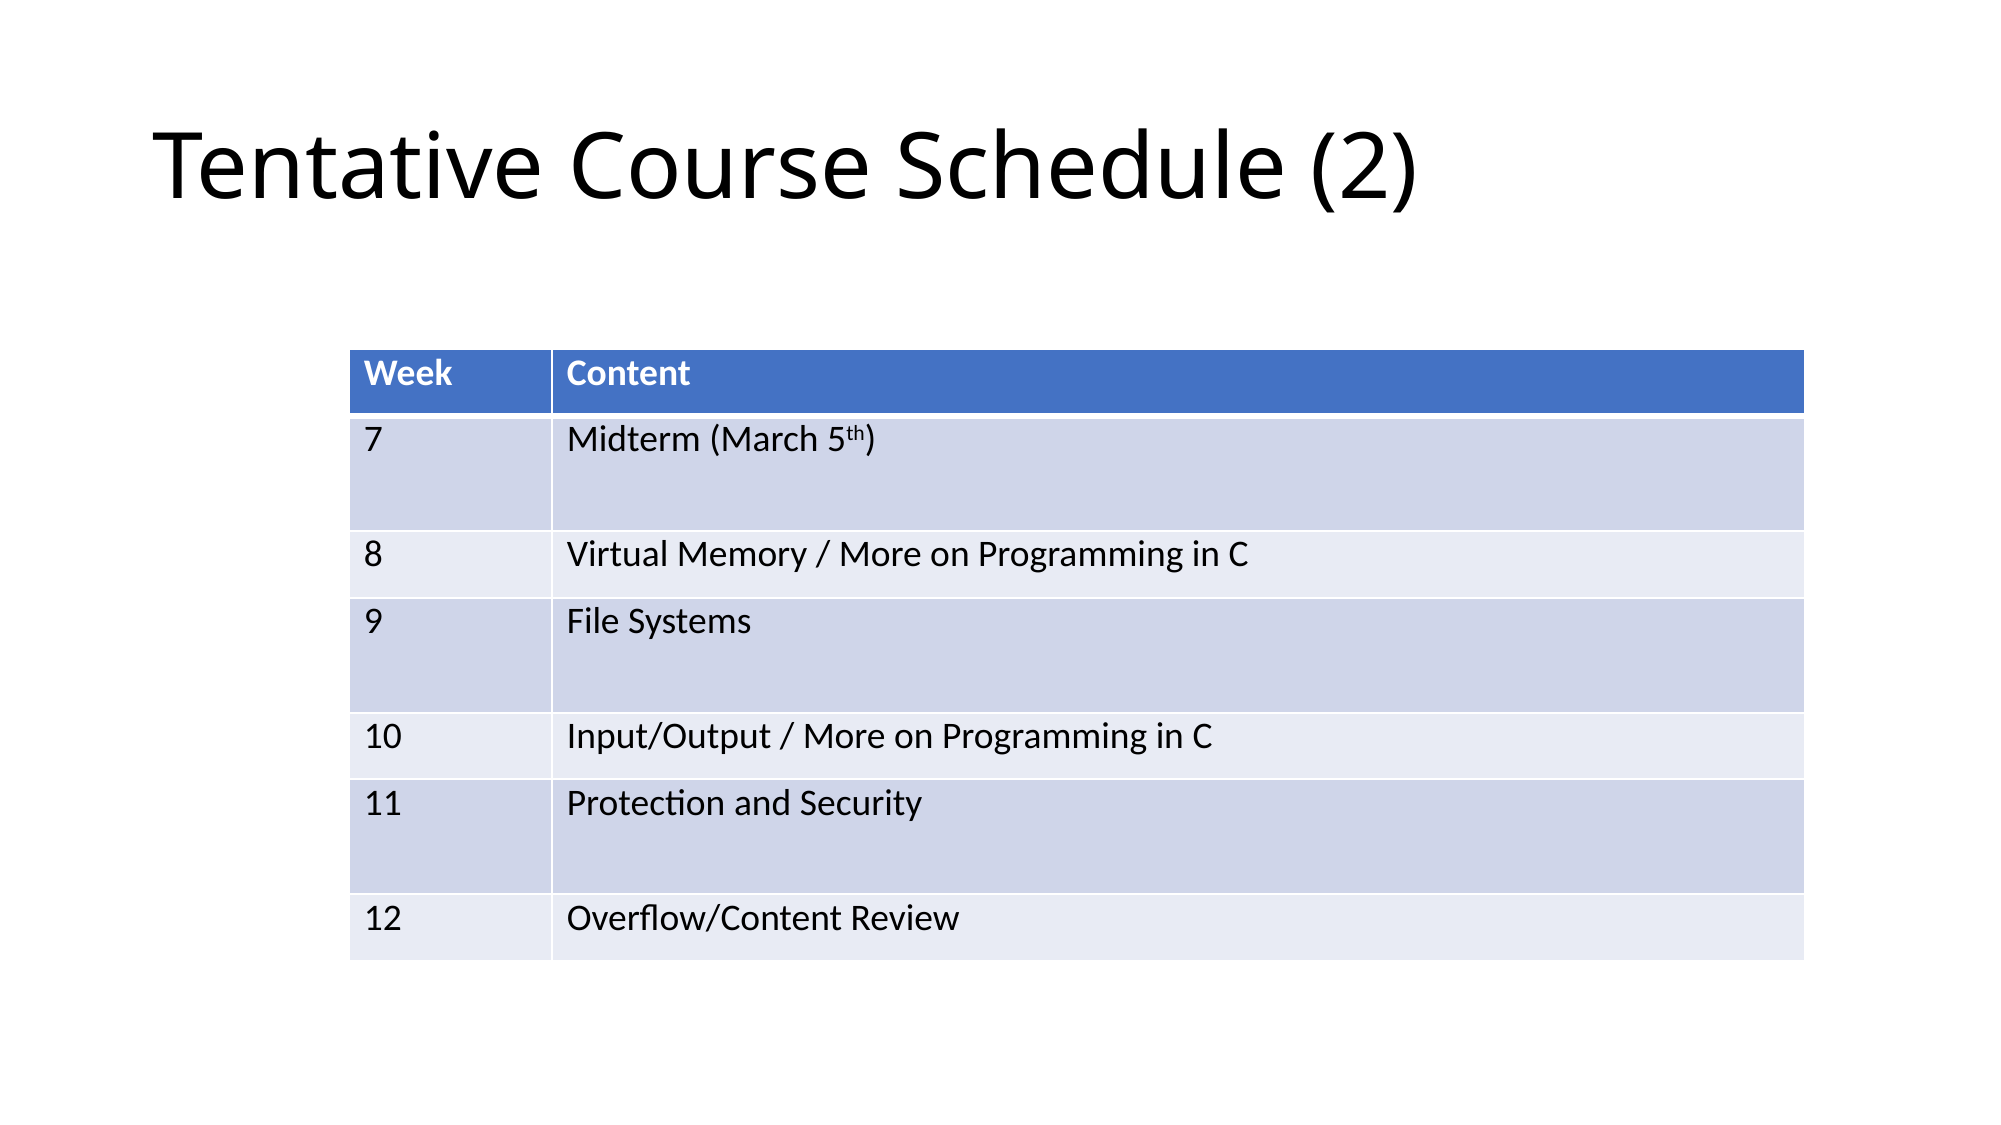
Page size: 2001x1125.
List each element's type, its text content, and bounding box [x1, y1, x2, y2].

table_cell Midterm (March 5th) [553, 419, 1804, 530]
table_header Content [553, 350, 1804, 413]
table_cell 9 [350, 599, 551, 712]
table_cell 10 [350, 714, 551, 778]
table_cell Virtual Memory / More on Programming in C [553, 532, 1804, 597]
table_header Week [350, 350, 551, 413]
table_cell 12 [350, 895, 551, 960]
table_cell Protection and Security [553, 780, 1804, 893]
title Tentative Course Schedule (2) [137, 59, 1863, 278]
table_cell Input/Output / More on Programming in C [553, 714, 1804, 778]
table_cell 7 [350, 419, 551, 530]
table_cell Overflow/Content Review [553, 895, 1804, 960]
table_cell File Systems [553, 599, 1804, 712]
table_cell 11 [350, 780, 551, 893]
table_cell 8 [350, 532, 551, 597]
